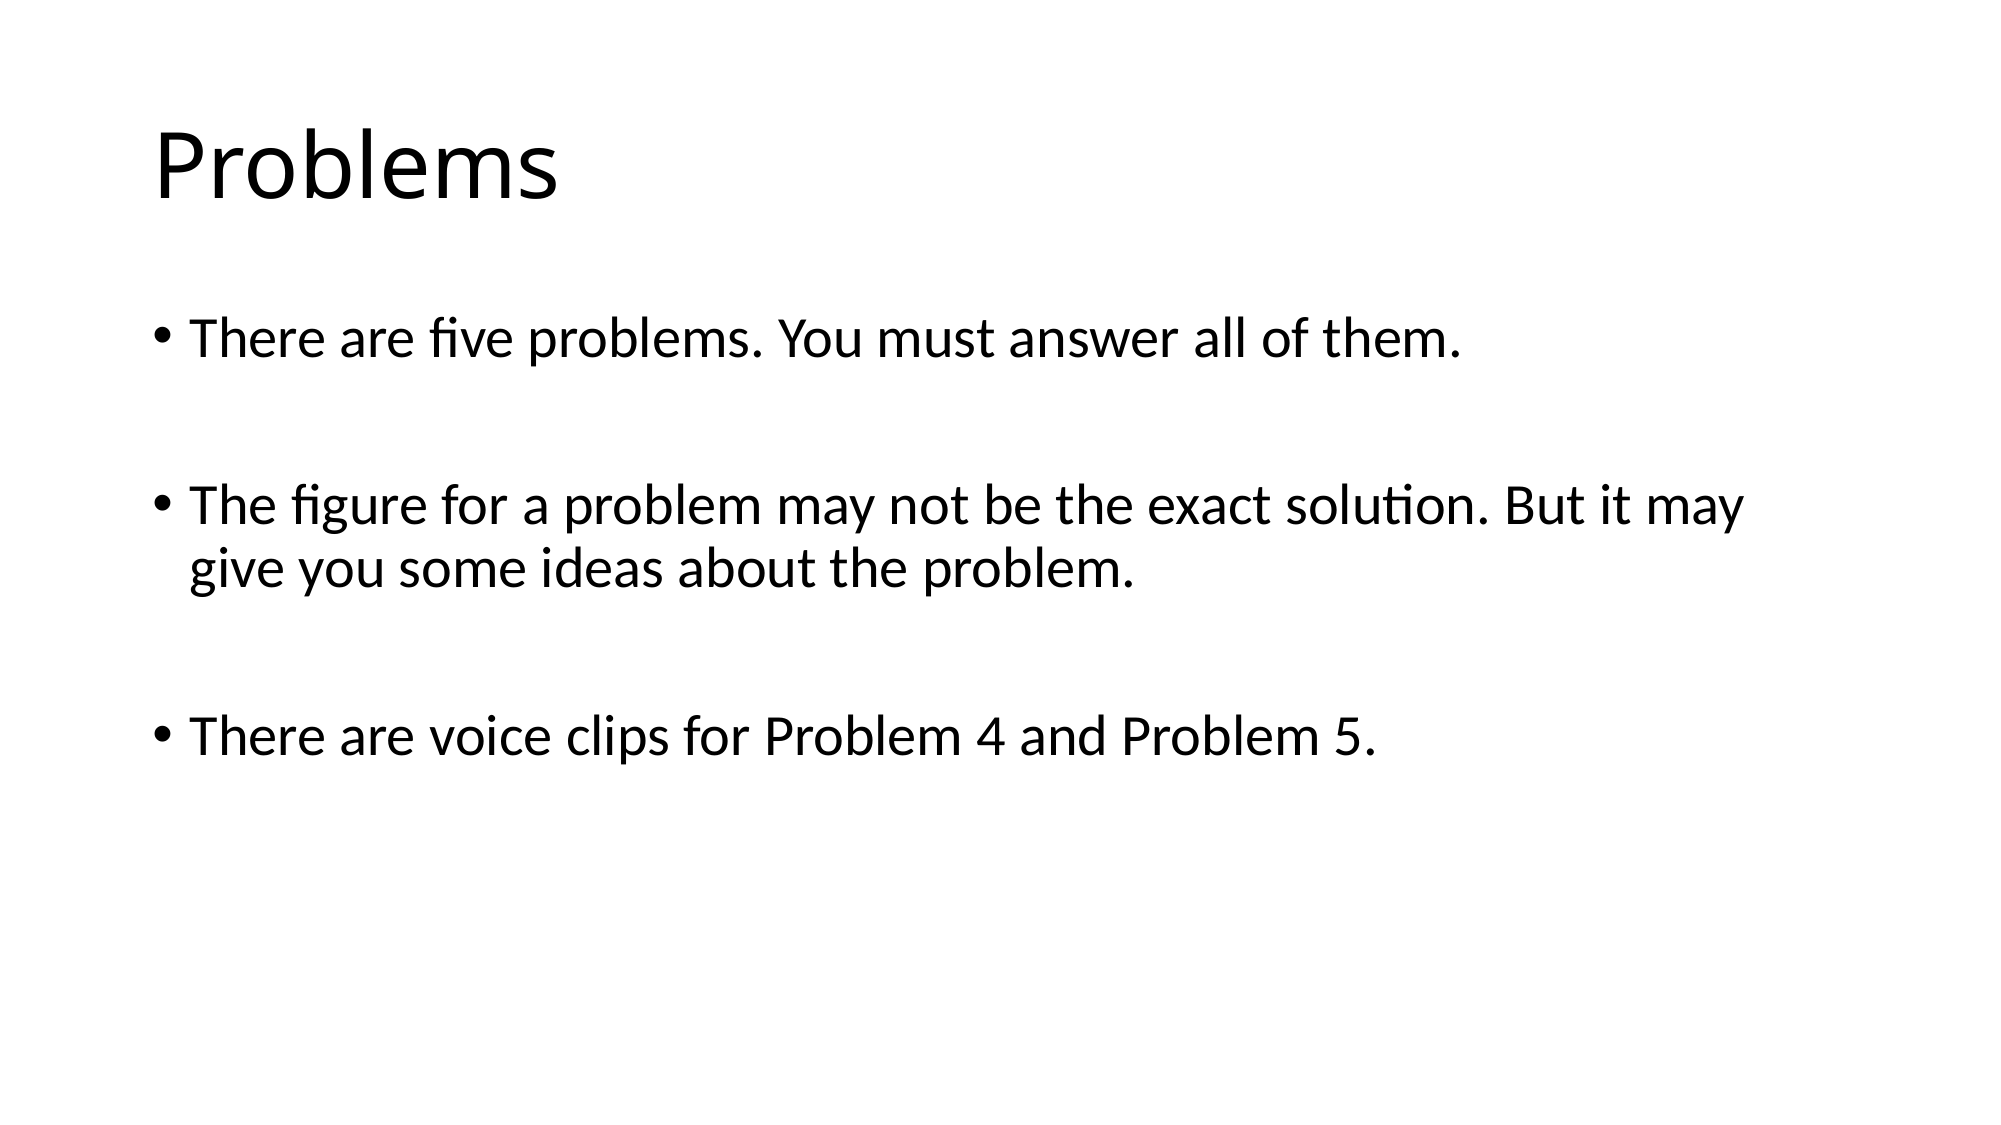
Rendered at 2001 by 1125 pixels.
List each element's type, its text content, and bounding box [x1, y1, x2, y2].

title Problems [137, 59, 1863, 278]
list There are five problems. You must answer all of them. The figure for a problem may not be the exact solution. But it may give you some ideas about the problem. There are voice clips for Problem 4 and Problem 5. [137, 299, 1863, 1014]
